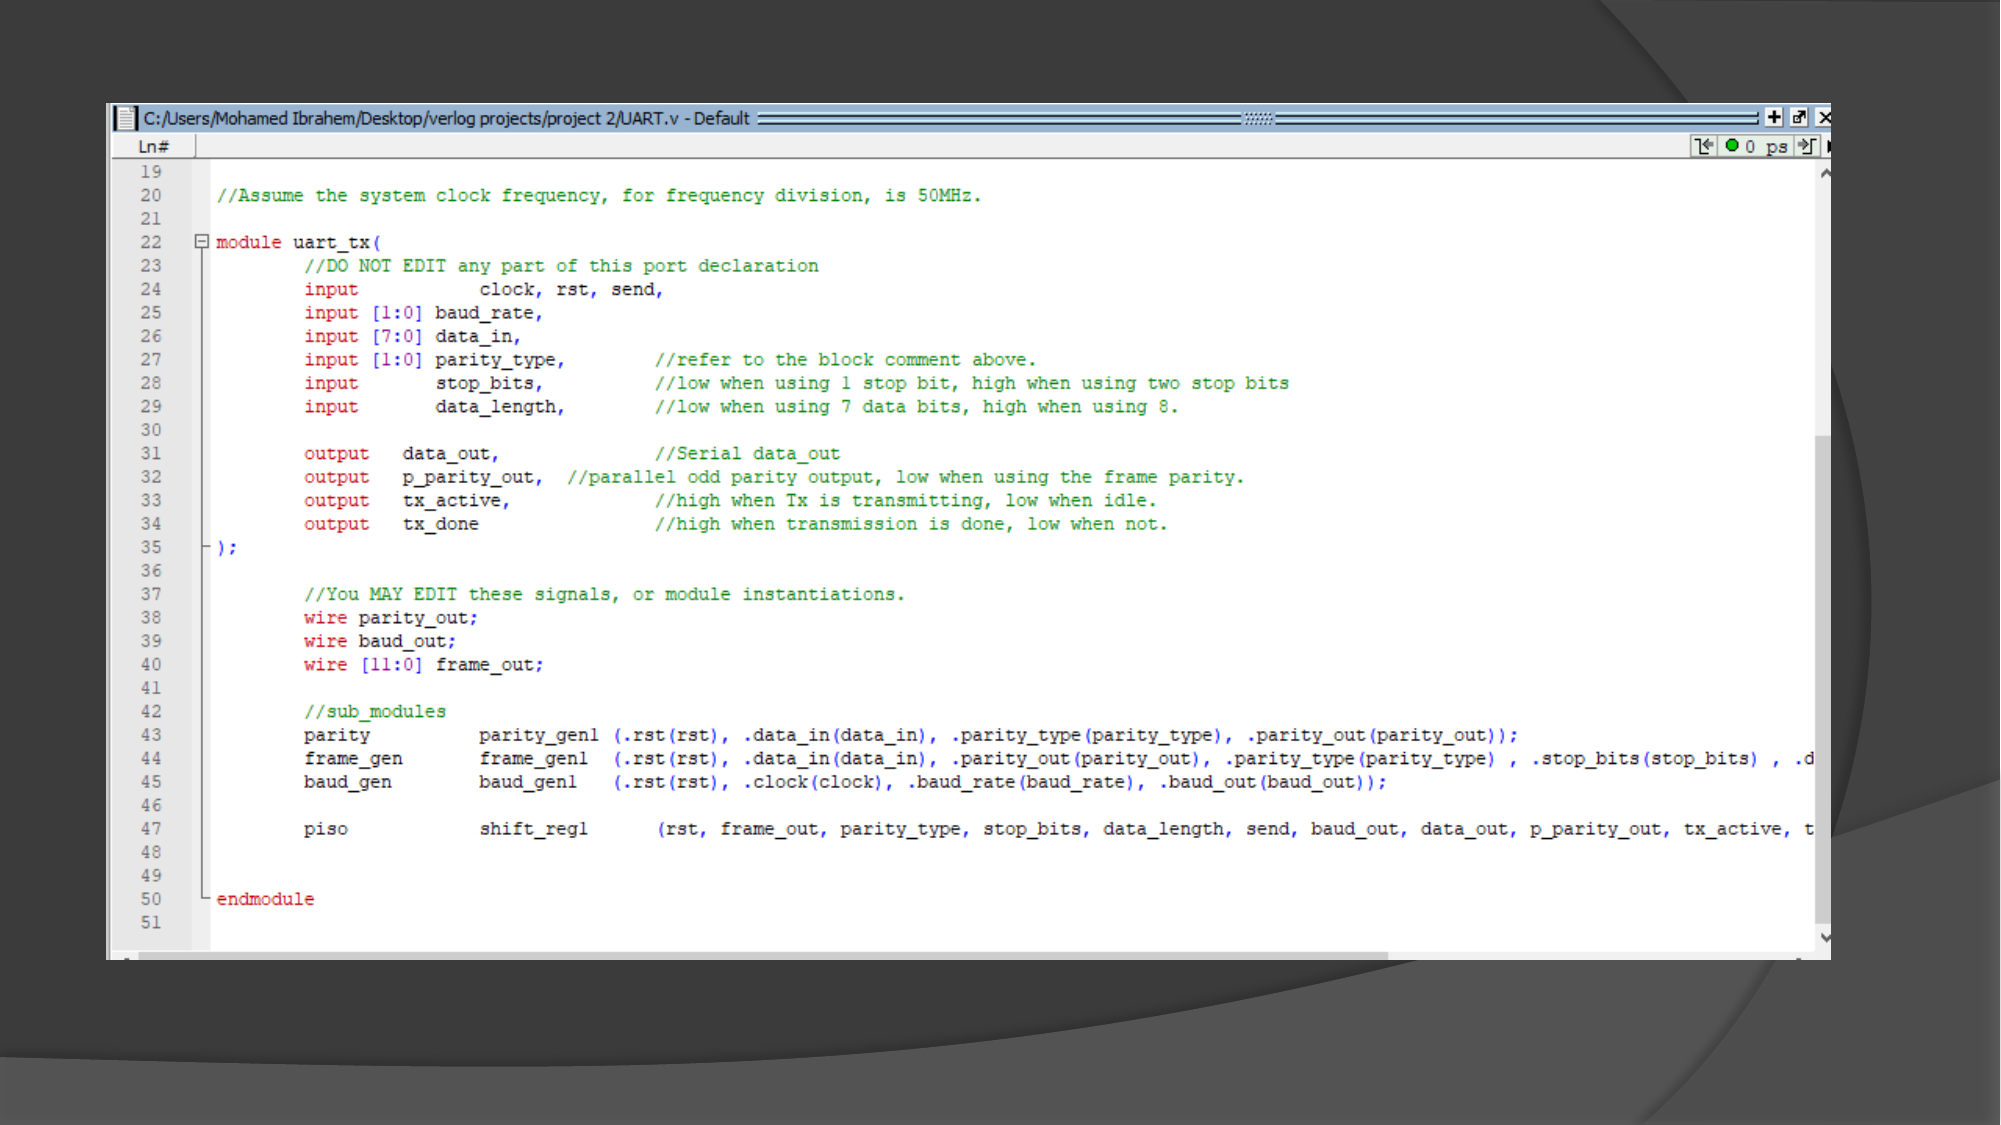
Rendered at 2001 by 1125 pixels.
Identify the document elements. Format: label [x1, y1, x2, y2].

picture [106, 102, 1831, 960]
